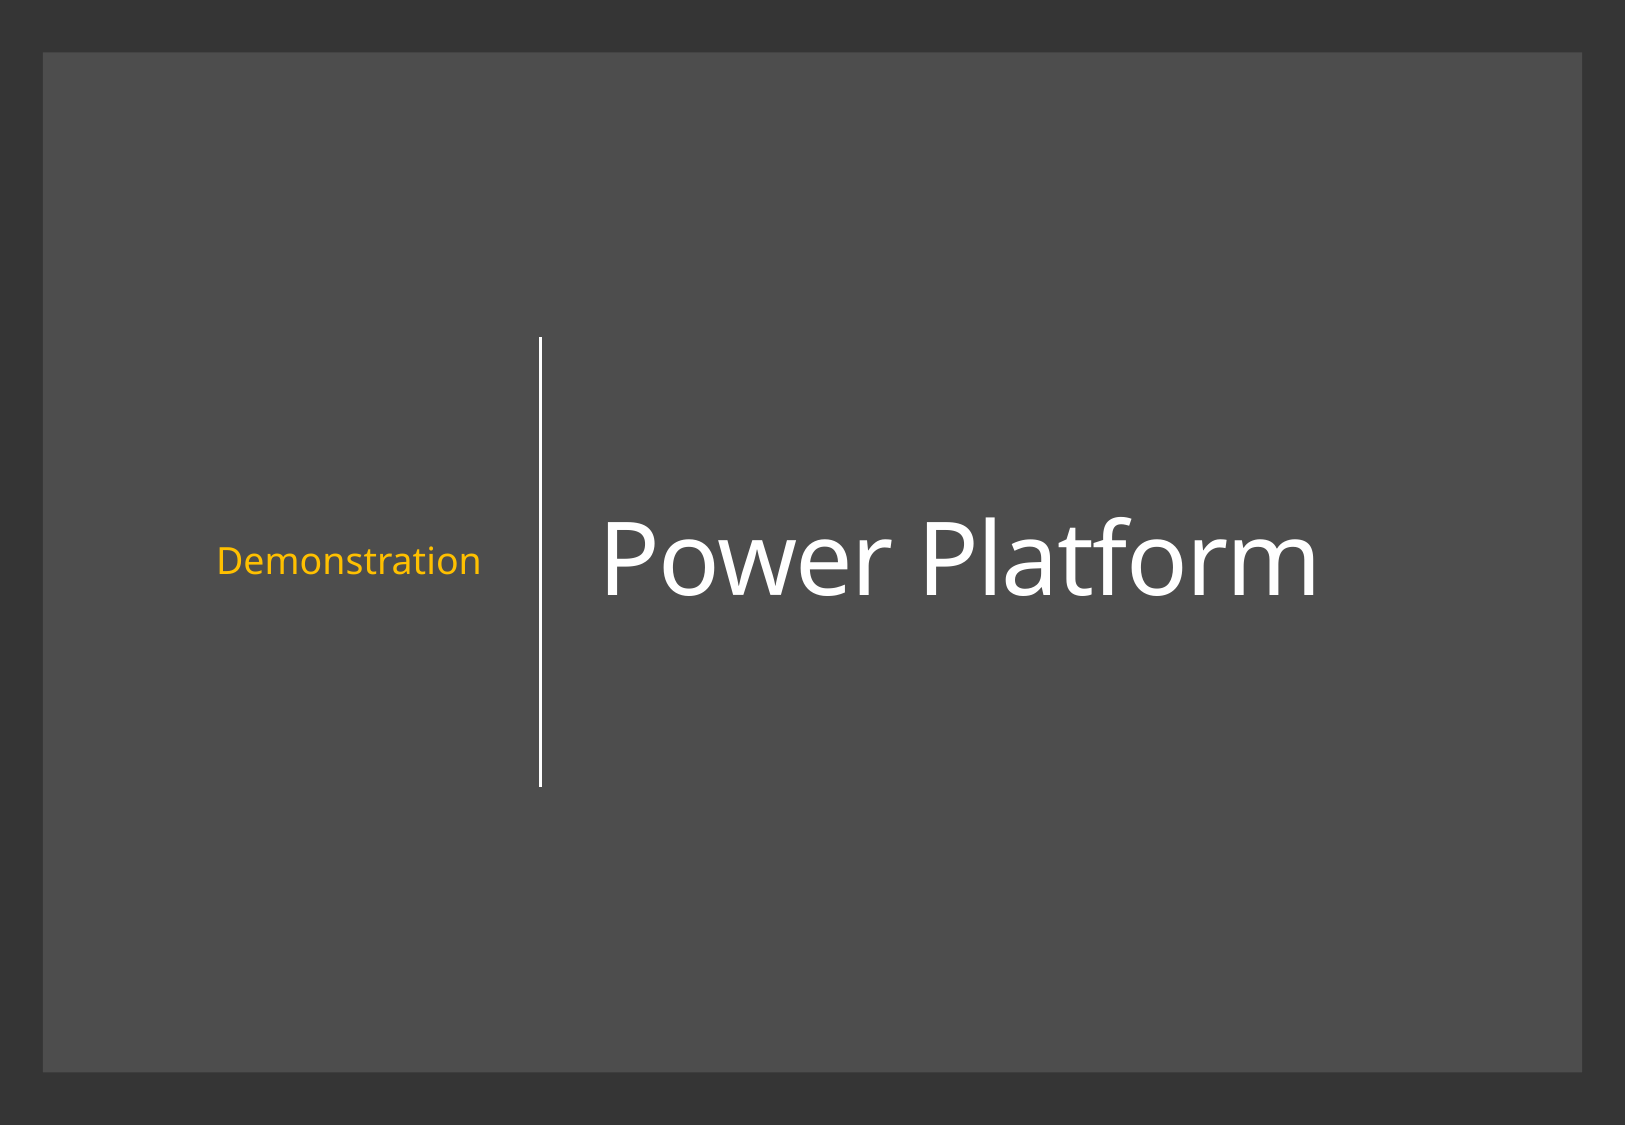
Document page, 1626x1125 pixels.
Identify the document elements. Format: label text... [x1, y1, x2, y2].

text_box [42, 52, 1583, 1073]
title Power Platform [583, 158, 1486, 967]
list Demonstration [136, 158, 498, 967]
